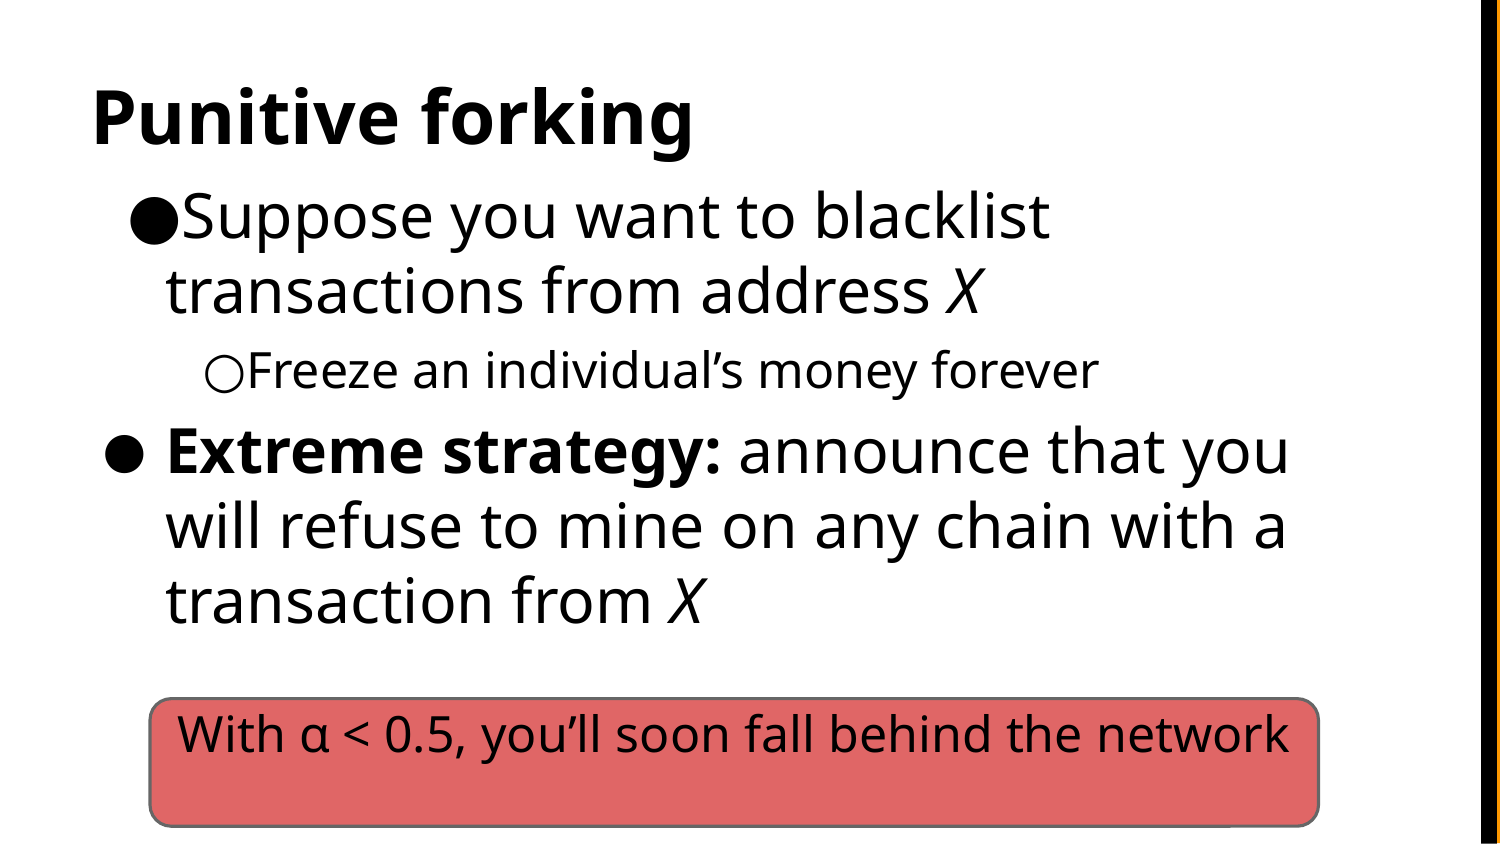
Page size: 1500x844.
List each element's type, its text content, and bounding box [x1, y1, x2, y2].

list Suppose you want to blacklist transactions from address X Freeze an individual’s money forever Extreme strategy: announce that you will refuse to mine on any chain with a transaction from X [75, 161, 1335, 766]
title Punitive forking [75, 33, 1425, 175]
text_box With α < 0.5, you’ll soon fall behind the network [150, 698, 1319, 827]
